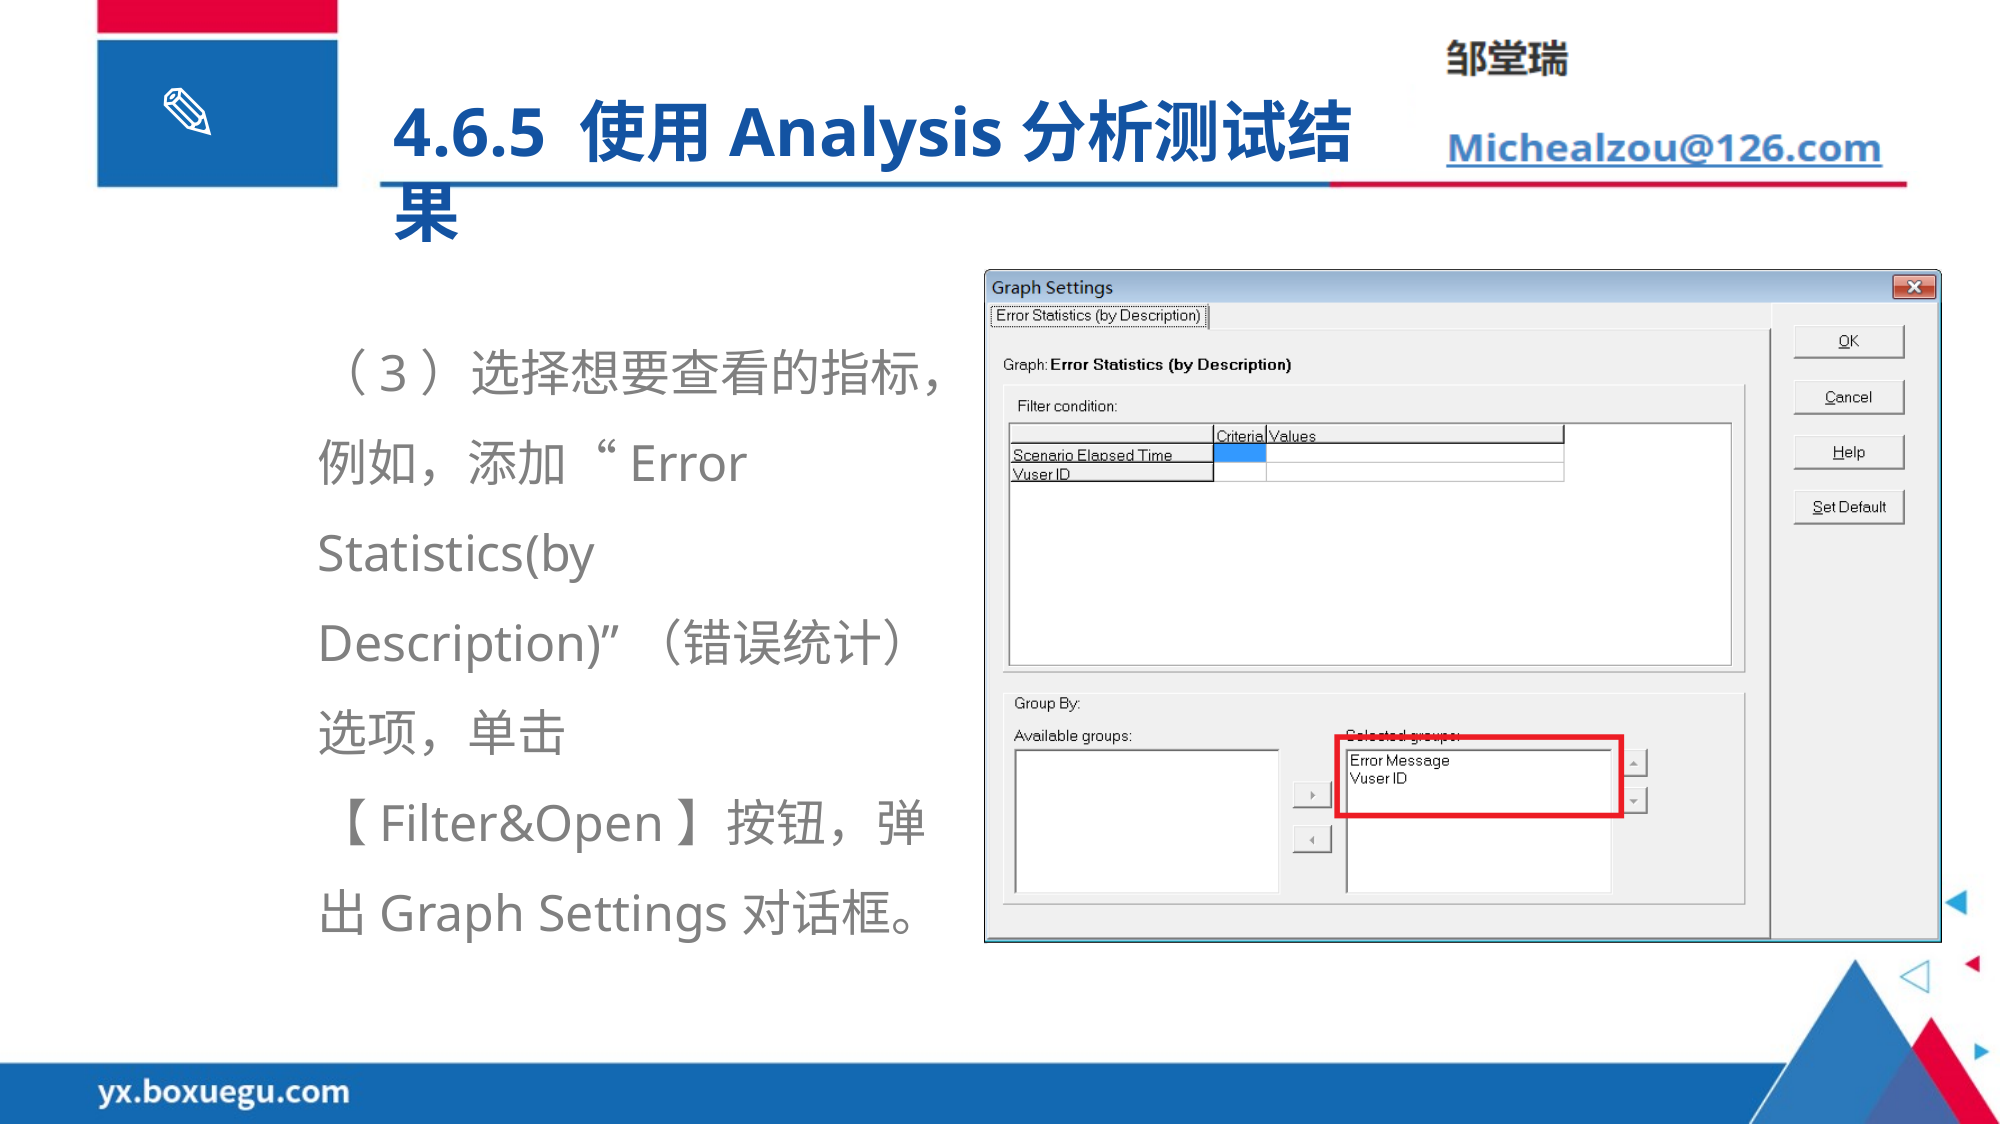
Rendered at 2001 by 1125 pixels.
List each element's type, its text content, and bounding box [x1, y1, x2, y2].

text_box （3）选择想要查看的指标，例如，添加“Error Statistics(by Description)”（错误统计）选项，单击【Filter&Open】按钮，弹出Graph Settings对话框。 [302, 303, 950, 897]
picture [0, 0, 2000, 1124]
text_box 4.6.5 使用Analysis分析测试结果 [379, 82, 1435, 257]
